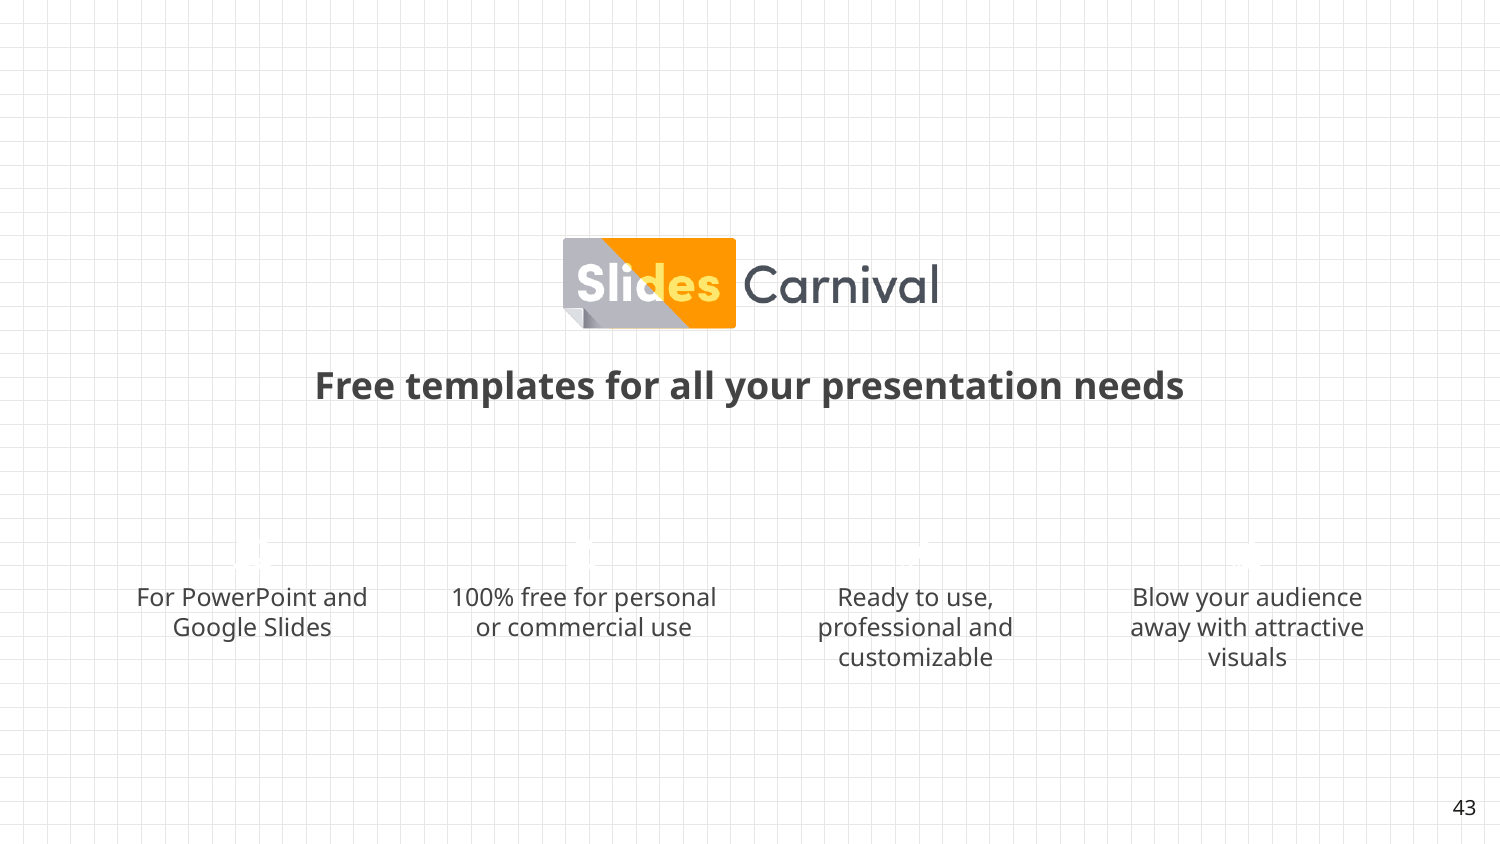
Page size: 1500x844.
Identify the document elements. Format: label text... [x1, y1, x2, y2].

picture [561, 237, 939, 329]
text_box Free templates for all your presentation needs [181, 362, 1319, 407]
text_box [113, 539, 1387, 687]
slide_number 43 [1401, 779, 1492, 844]
